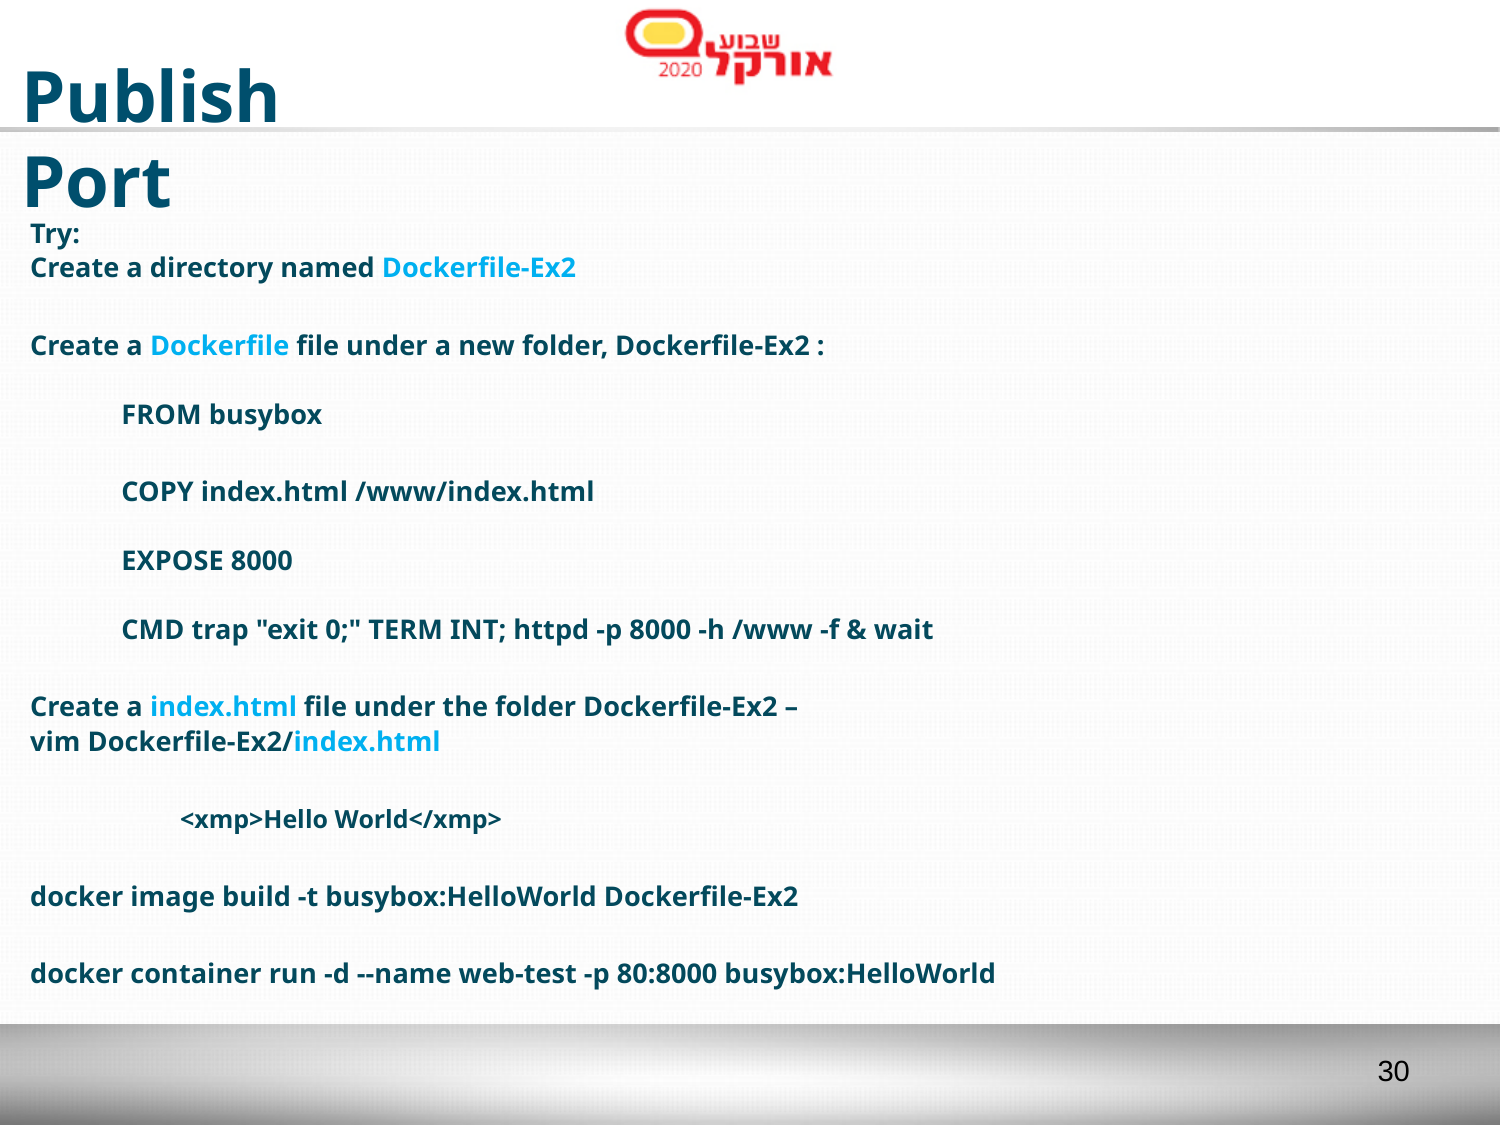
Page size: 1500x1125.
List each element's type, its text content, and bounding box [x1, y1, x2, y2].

title Publish Port [5, 45, 457, 237]
slide_number 30 [1359, 1039, 1426, 1104]
picture [0, 0, 1500, 1125]
list Try: Create a directory named Dockerfile-Ex2 Create a Dockerfile file under a new folder, Dockerfile-Ex2 : FROM busybox COPY index.html /www/index.html EXPOSE 8000 CMD trap "exit 0;" TERM INT; httpd -p 8000 -h /www -f & wait Create a index.html file under the folder Dockerfile-Ex2 – vim Dockerfile-Ex2/index.html <xmp>Hello World</xmp> docker image build -t busybox:HelloWorld Dockerfile-Ex2 docker container run -d --name web-test -p 80:8000 busybox:HelloWorld [14, 207, 1476, 1086]
